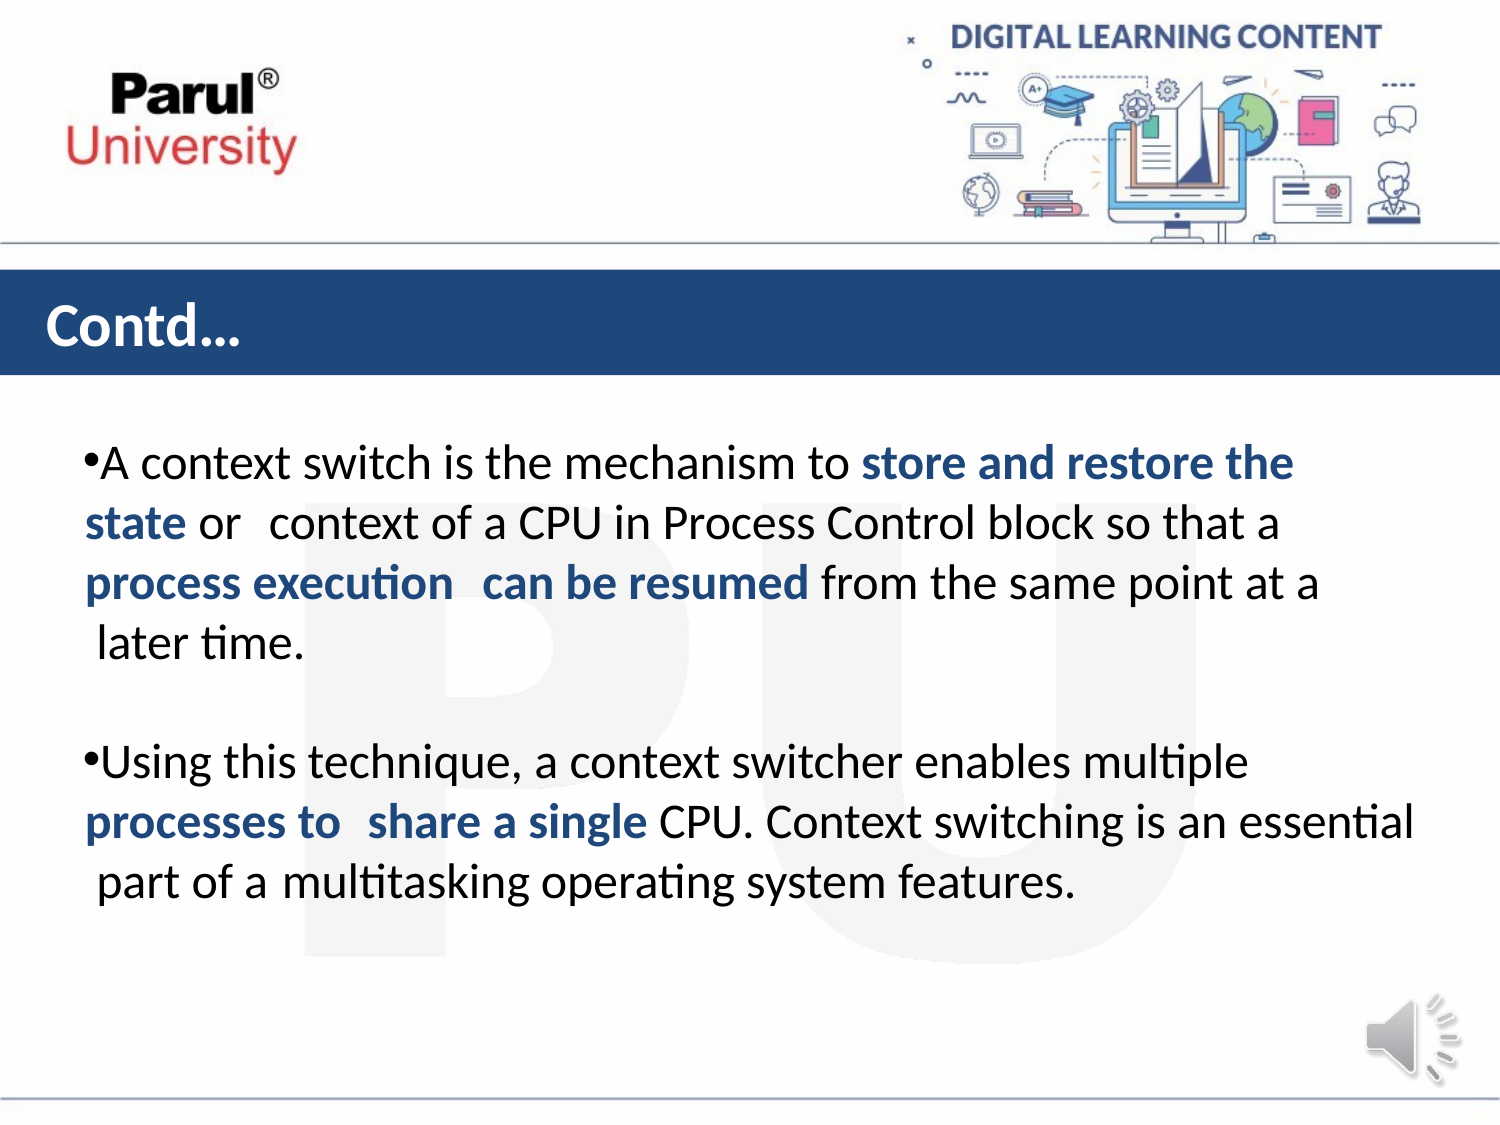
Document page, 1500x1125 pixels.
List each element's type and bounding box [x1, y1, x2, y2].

text_box [0, 0, 1500, 1125]
picture [1364, 989, 1465, 1090]
